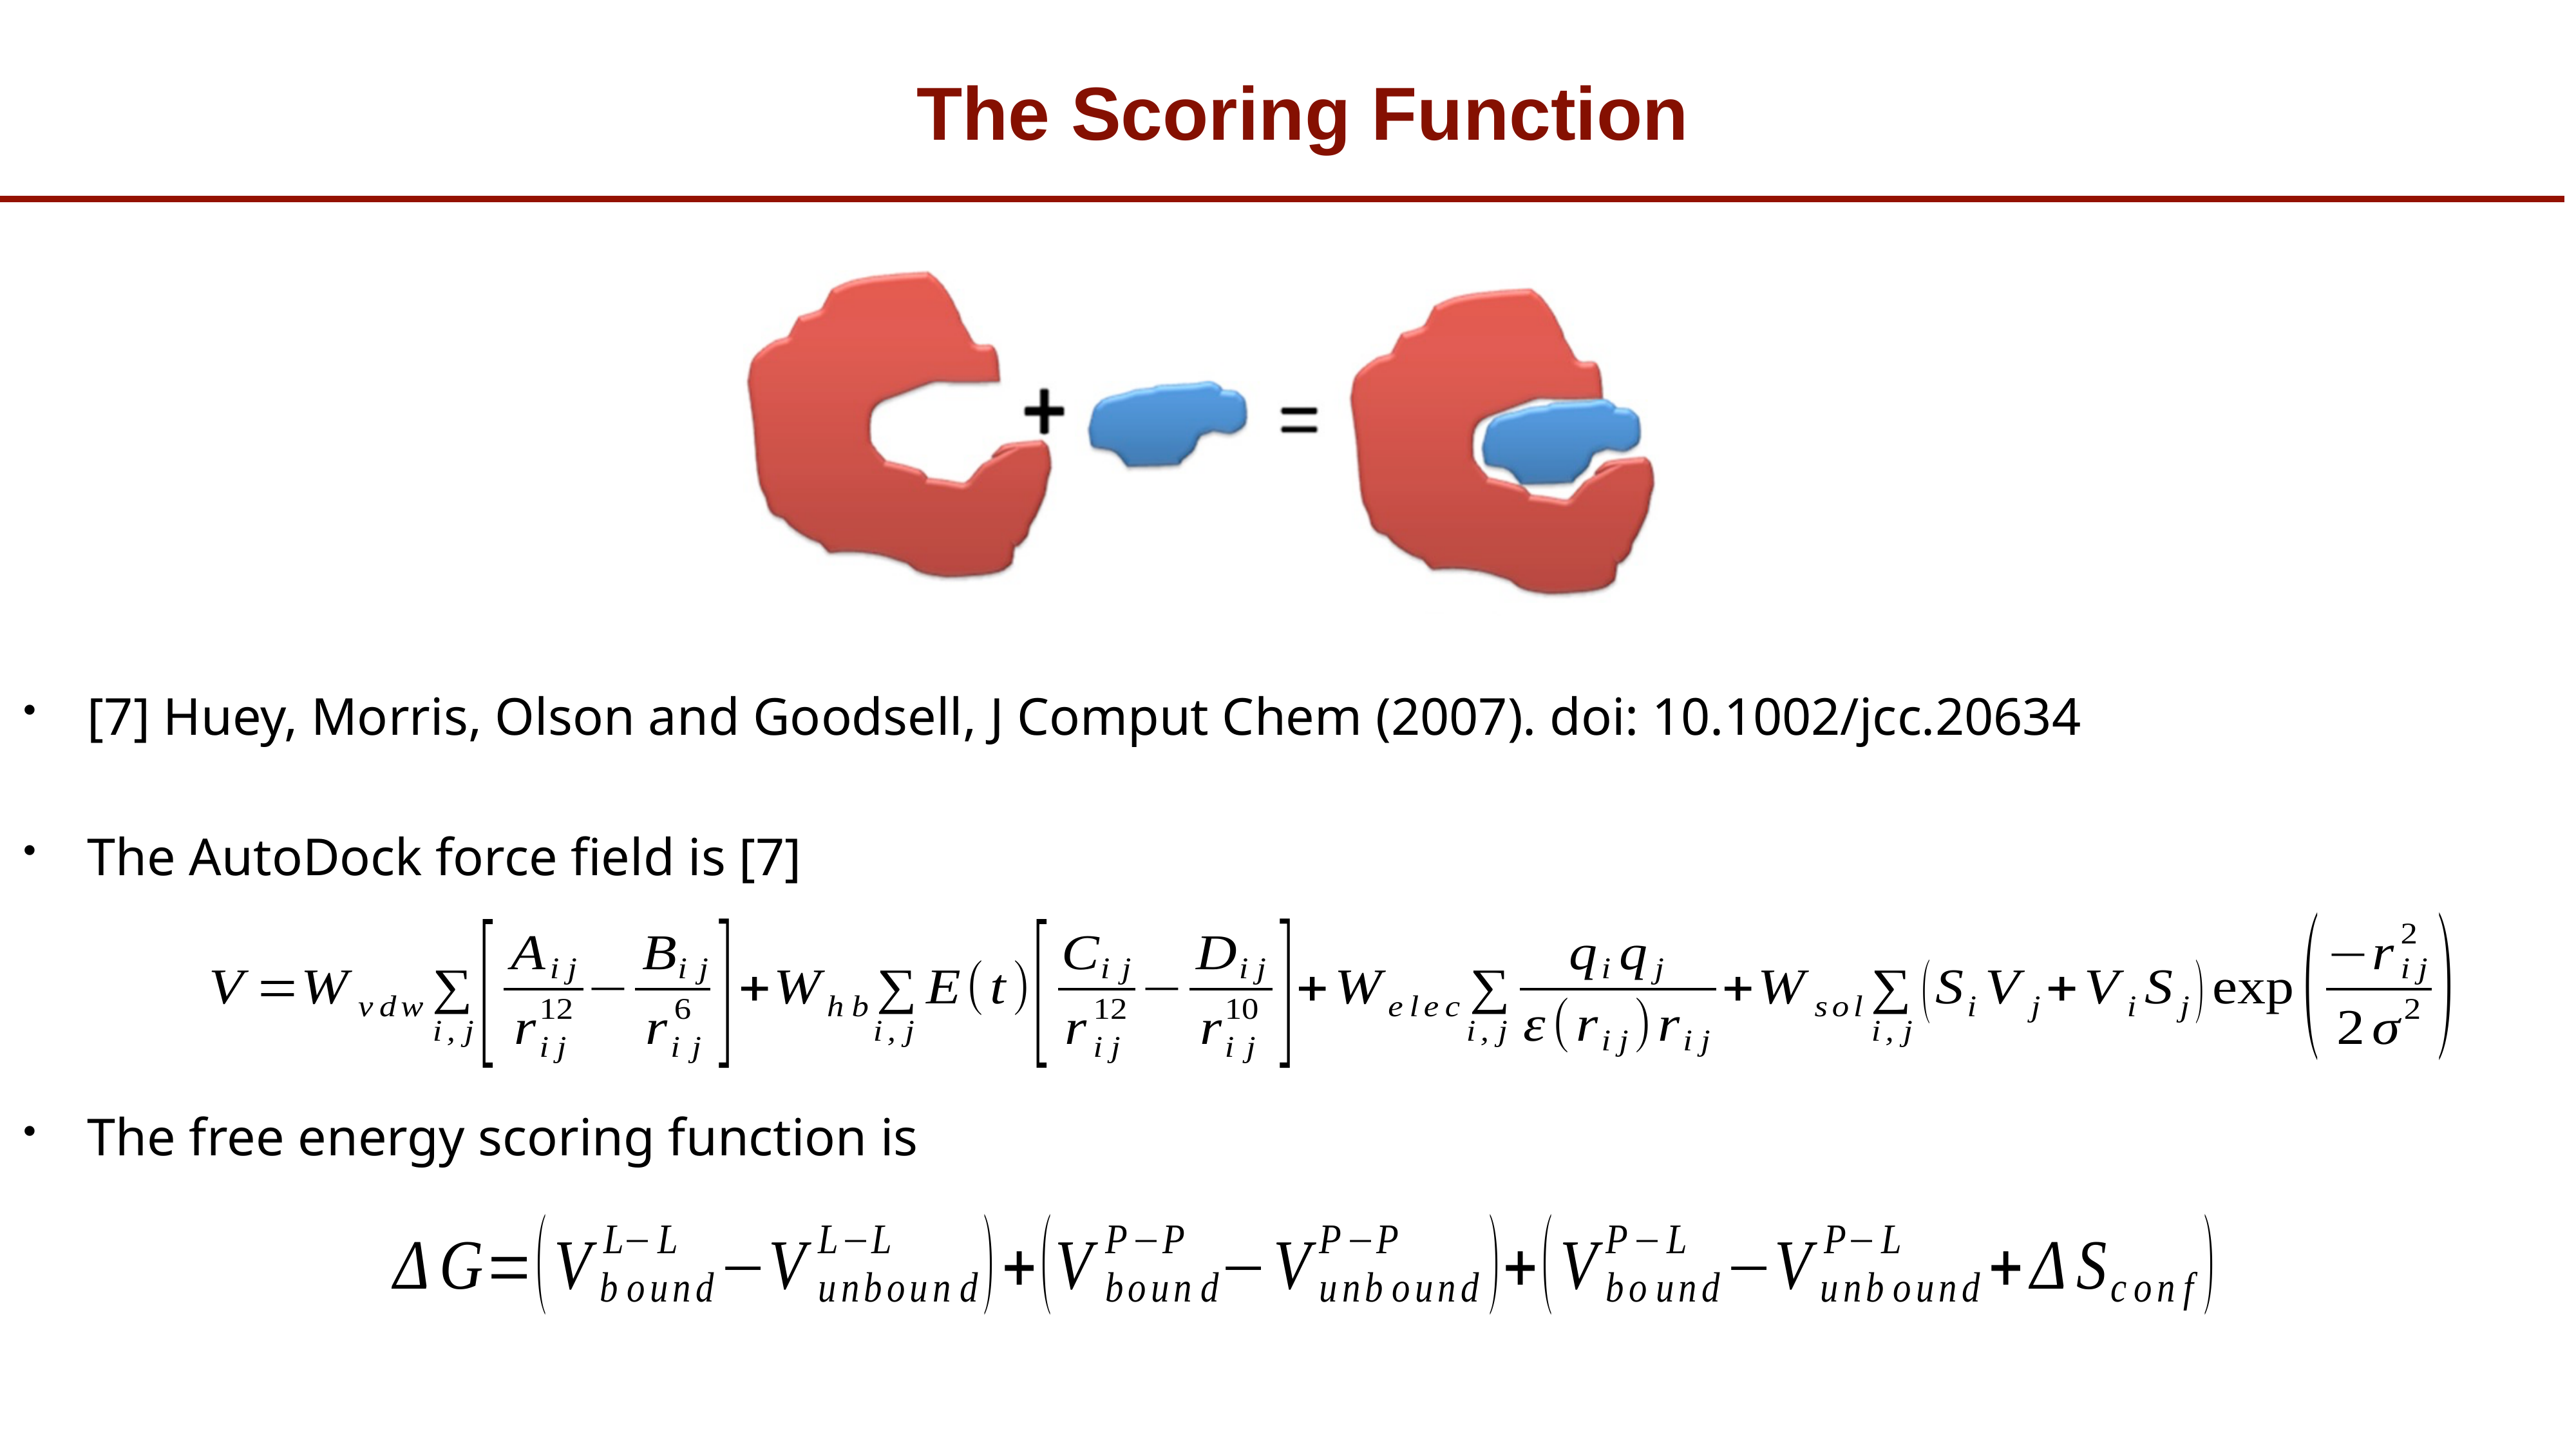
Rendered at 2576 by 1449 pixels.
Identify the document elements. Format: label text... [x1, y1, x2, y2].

picture [743, 263, 1660, 616]
text_box [390, 1209, 2217, 1318]
text_box [209, 909, 2457, 1071]
title The Scoring Function [478, 41, 2128, 180]
list [7] Huey, Morris, Olson and Goodsell, J Comput Chem (2007). doi: 10.1002/jcc.20634 The AutoDock force field is [7] The free energy scoring function is [15, 676, 2388, 1434]
